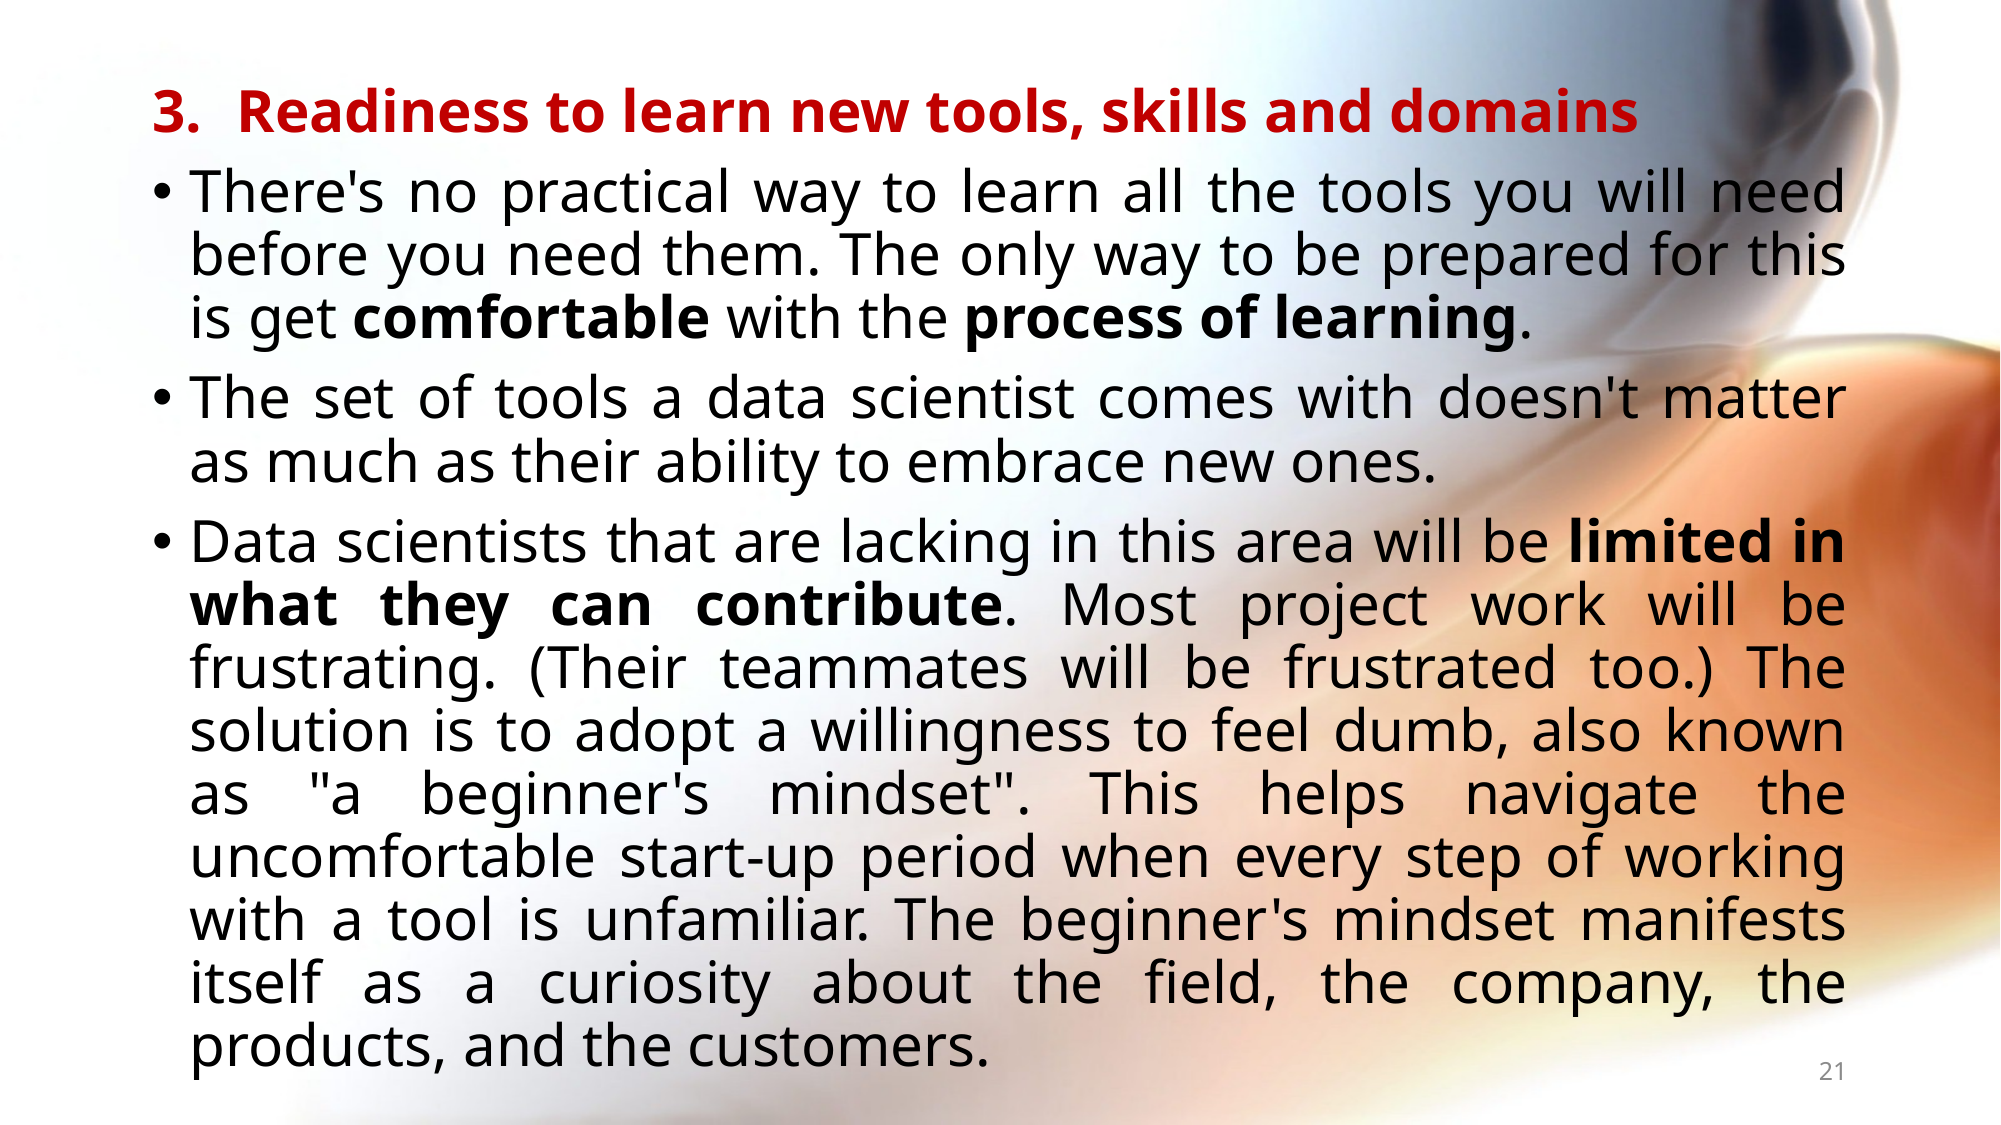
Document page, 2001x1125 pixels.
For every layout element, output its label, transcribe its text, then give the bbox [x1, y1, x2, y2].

list Readiness to learn new tools, skills and domains There's no practical way to learn all the tools you will need before you need them. The only way to be prepared for this is get comfortable with the process of learning. The set of tools a data scientist comes with doesn't matter as much as their ability to embrace new ones. Data scientists that are lacking in this area will be limited in what they can contribute. Most project work will be frustrating. (Their teammates will be frustrated too.) The solution is to adopt a willingness to feel dumb, also known as "a beginner's mindset". This helps navigate the uncomfortable start-up period when every step of working with a tool is unfamiliar. The beginner's mindset manifests itself as a curiosity about the field, the company, the products, and the customers. [137, 74, 1863, 789]
slide_number 21 [1325, 1042, 1863, 1103]
picture [0, 0, 2001, 1125]
